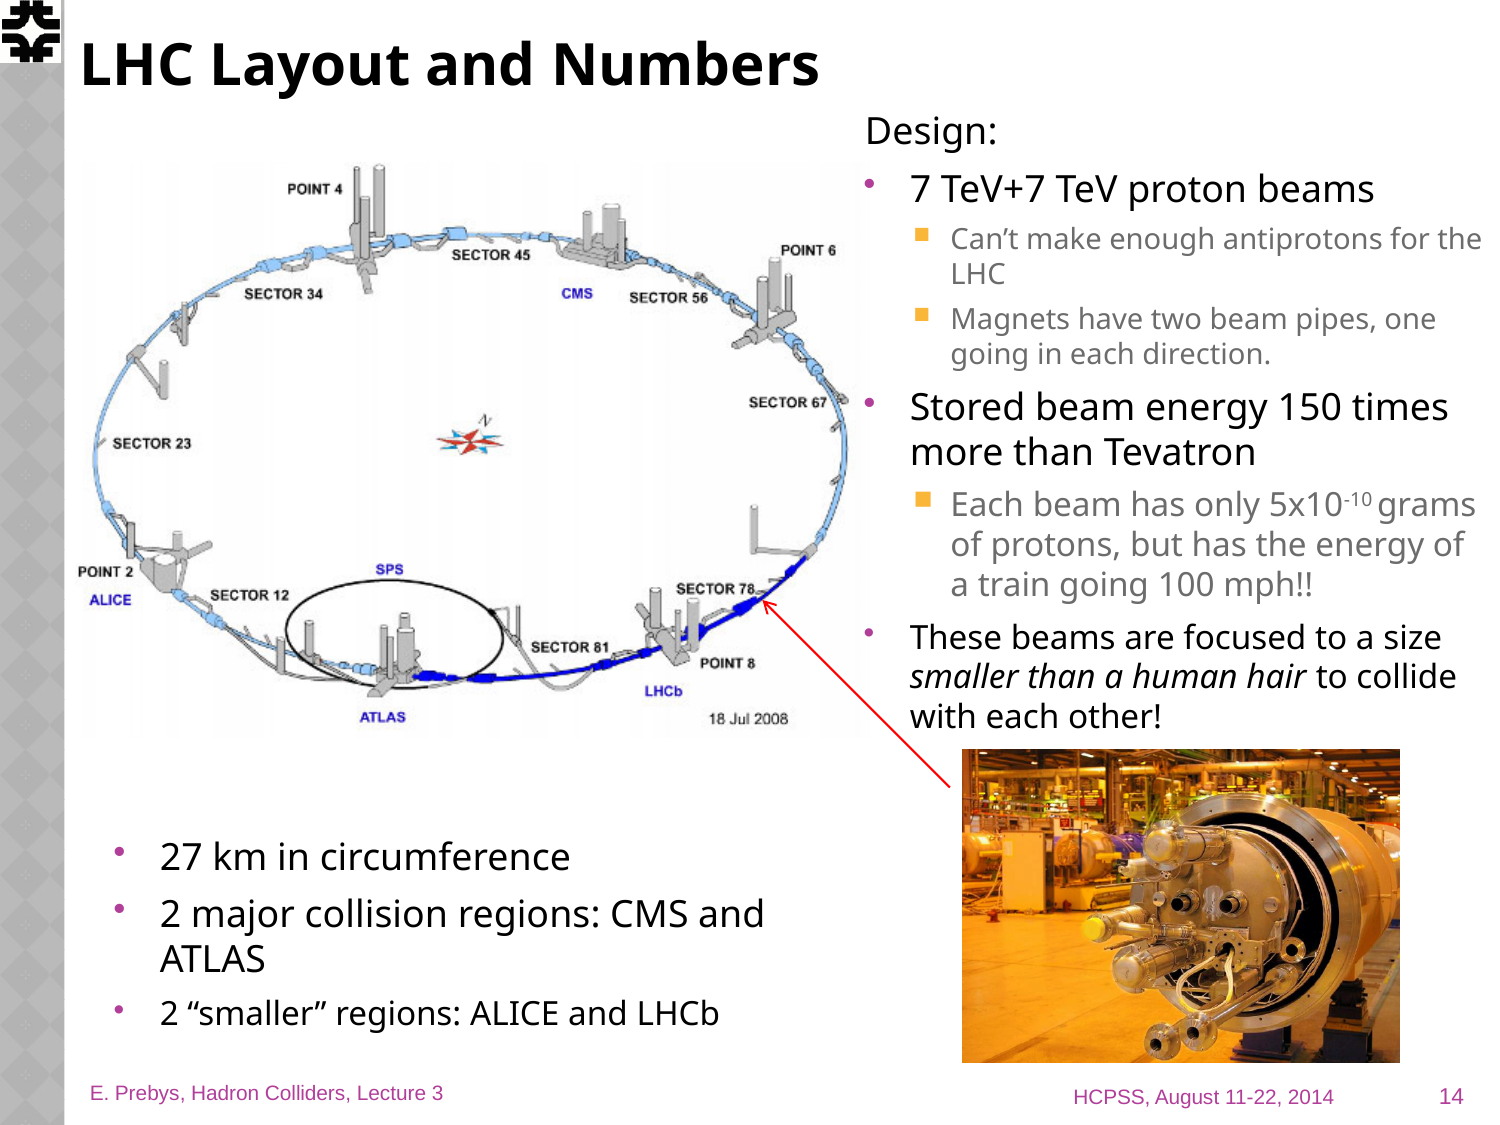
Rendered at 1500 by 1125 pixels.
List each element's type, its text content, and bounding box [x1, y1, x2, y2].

list Design: 7 TeV+7 TeV proton beams Can’t make enough antiprotons for the LHC Magnets have two beam pipes, one going in each direction. Stored beam energy 150 times more than Tevatron Each beam has only 5x10-10 grams of protons, but has the energy of a train going 100 mph!! These beams are focused to a size smaller than a human hair to collide with each other! [849, 99, 1500, 266]
title LHC Layout and Numbers [72, 24, 1428, 98]
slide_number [827, 1077, 1355, 1110]
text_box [762, 599, 951, 788]
footer E. Prebys, Hadron Colliders, Lecture 3 [75, 1075, 709, 1105]
picture [961, 749, 1401, 1064]
slide_number 14 [1367, 1071, 1465, 1110]
text_box E. Todesco 2010 20 T, 80% ss 30% NbTi 55 %NbSn 15 %HTS All Je < 400 A/mm2 [0, 0, 65, 1125]
picture [0, 0, 61, 63]
picture [74, 162, 871, 738]
text_box 27 km in circumference 2 major collision regions: CMS and ATLAS 2 “smaller” regions: ALICE and LHCb [99, 824, 888, 991]
